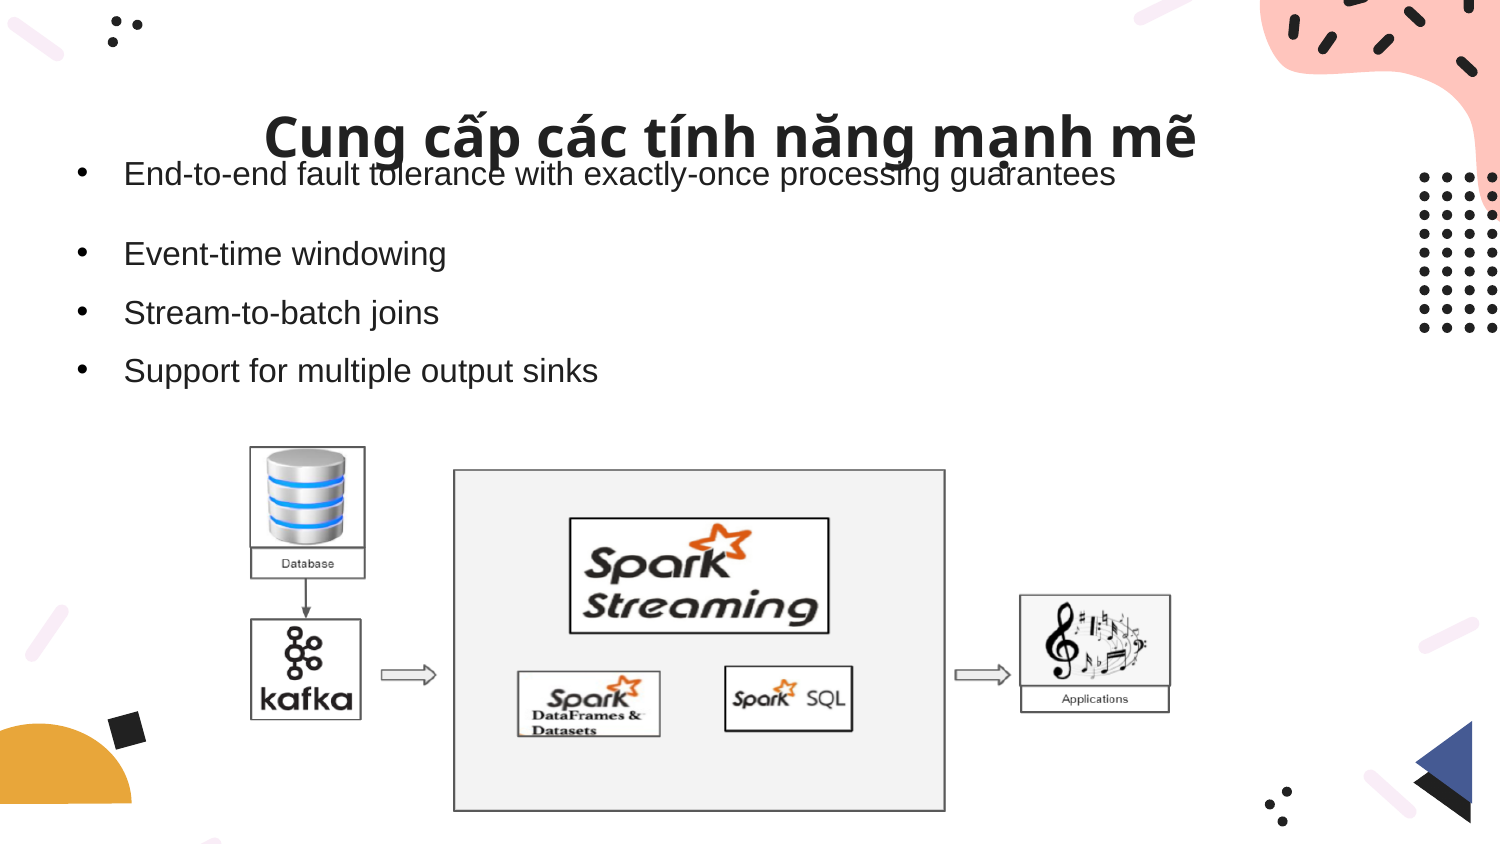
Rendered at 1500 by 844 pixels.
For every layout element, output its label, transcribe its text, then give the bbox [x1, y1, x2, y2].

text_box End-to-end fault tolerance with exactly-once processing guarantees Event-time windowing Stream-to-batch joins Support for multiple output sinks [61, 134, 1328, 329]
picture [236, 435, 1178, 840]
title Cung cấp các tính năng mạnh mẽ [98, 76, 1363, 171]
